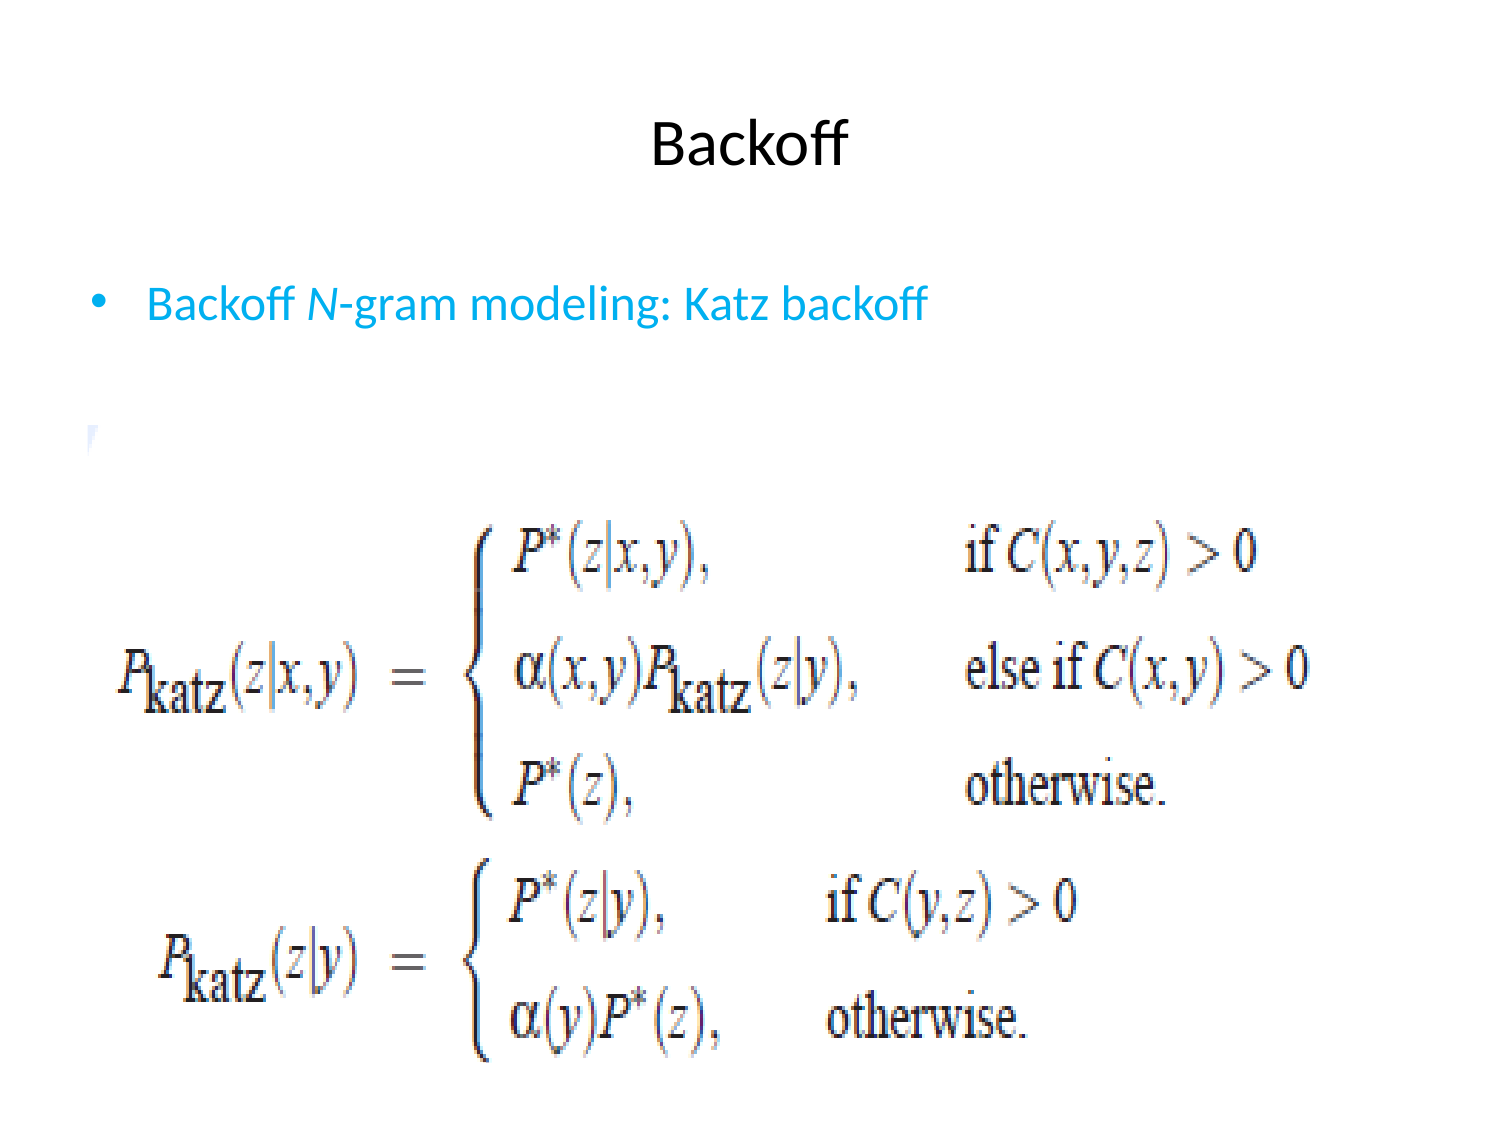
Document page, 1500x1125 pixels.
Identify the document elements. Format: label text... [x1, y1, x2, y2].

picture [87, 424, 1397, 1063]
list Backoff N-gram modeling: Katz backoff [75, 262, 1425, 1005]
title Backoff [75, 45, 1425, 233]
